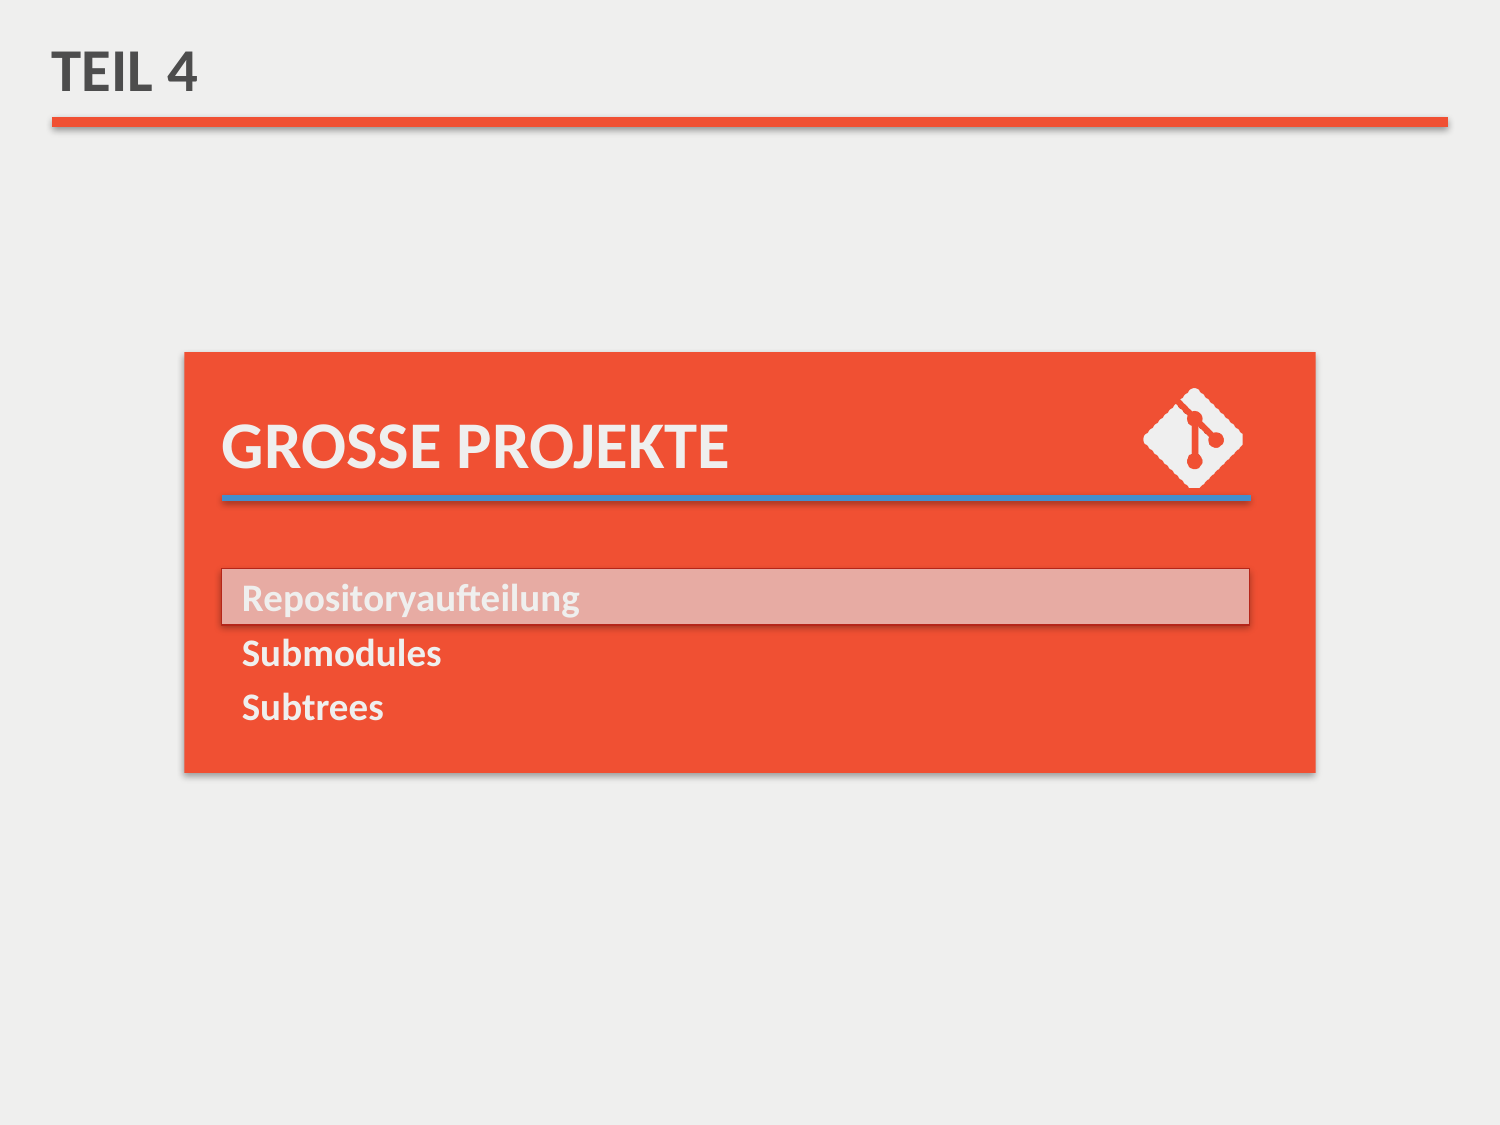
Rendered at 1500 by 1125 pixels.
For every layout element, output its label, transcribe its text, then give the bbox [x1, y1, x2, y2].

list GROSSE PROJEKTE [221, 402, 1273, 534]
text_box [221, 568, 1251, 626]
title TEIL 4 [51, 30, 1449, 104]
text_box Repositoryaufteilung Submodules Subtrees [241, 572, 1293, 730]
